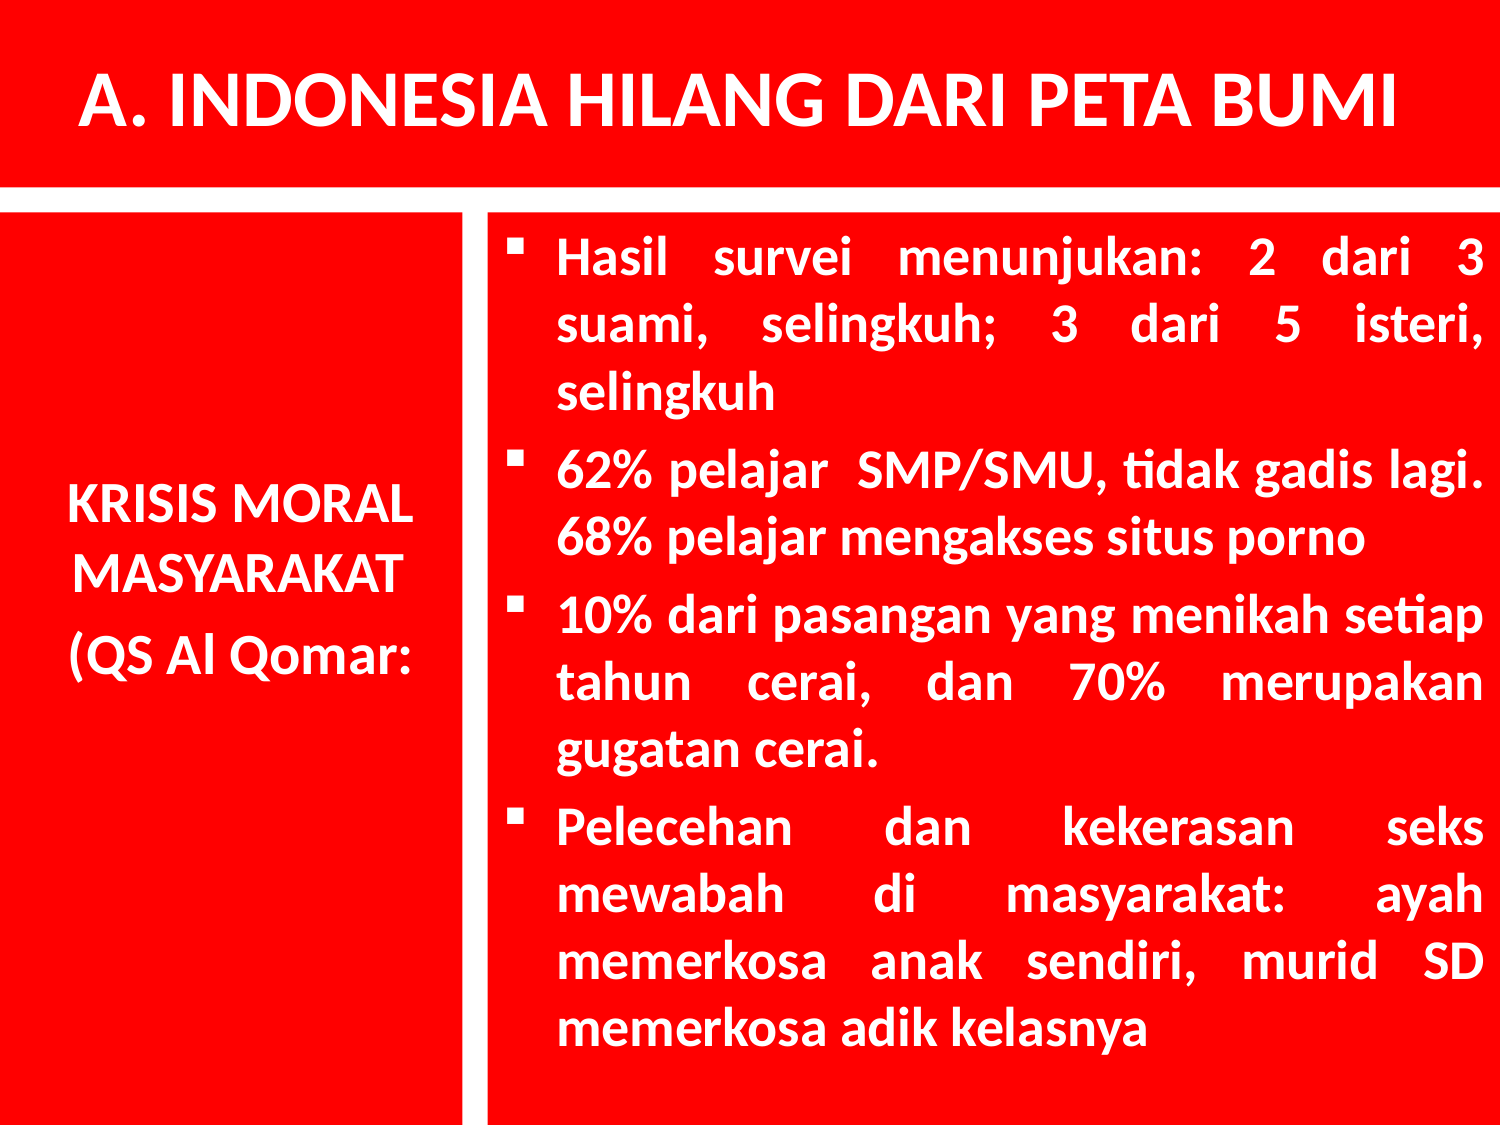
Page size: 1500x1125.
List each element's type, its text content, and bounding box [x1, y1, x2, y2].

list Hasil survei menunjukan: 2 dari 3 suami, selingkuh; 3 dari 5 isteri, selingkuh 62% pelajar SMP/SMU, tidak gadis lagi. 68% pelajar mengakses situs porno 10% dari pasangan yang menikah setiap tahun cerai, dan 70% merupakan gugatan cerai. Pelecehan dan kekerasan seks mewabah di masyarakat: ayah memerkosa anak sendiri, murid SD memerkosa adik kelasnya [487, 212, 1500, 1125]
title A. INDONESIA HILANG DARI PETA BUMI [0, 0, 1500, 188]
list KRISIS MORAL MASYARAKAT (QS Al Qomar: [0, 212, 463, 1125]
